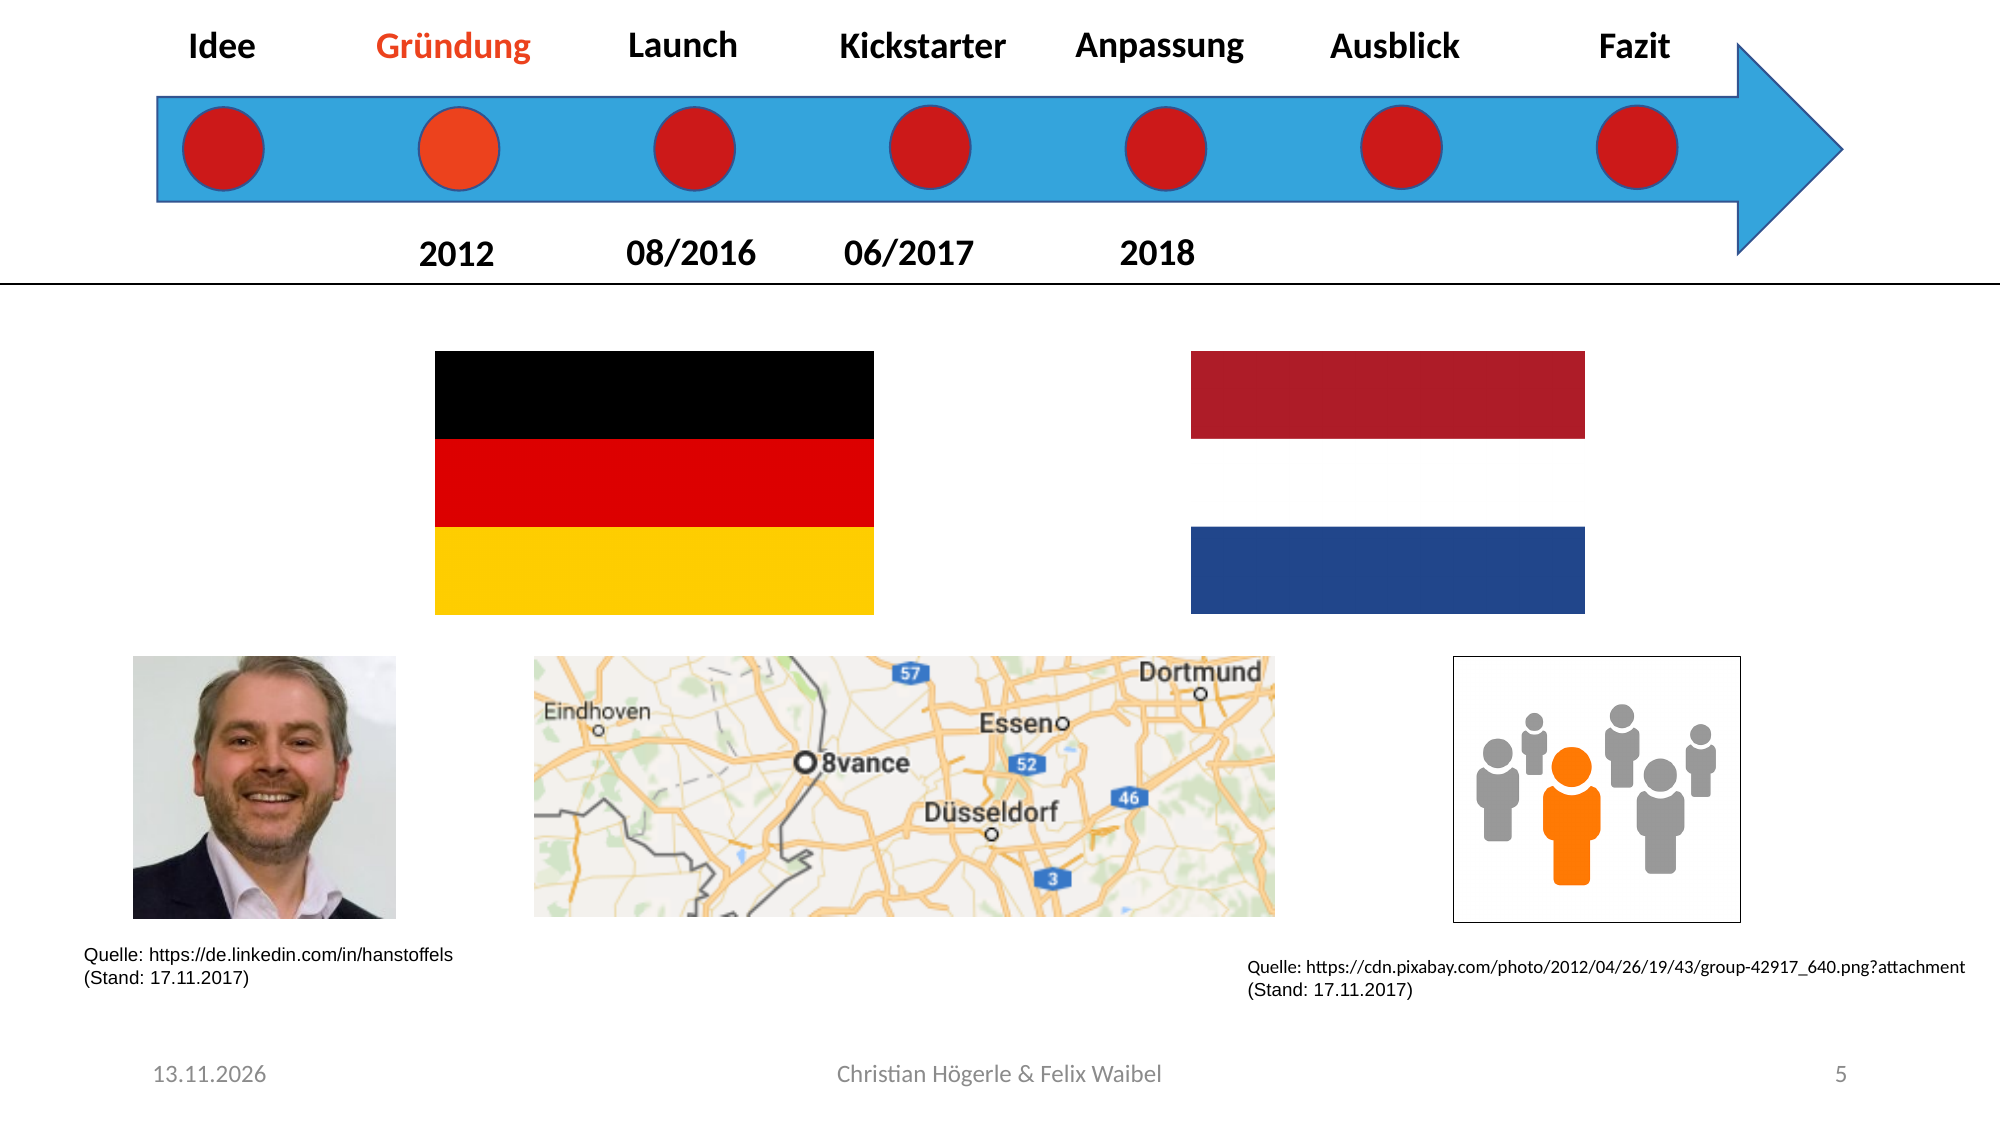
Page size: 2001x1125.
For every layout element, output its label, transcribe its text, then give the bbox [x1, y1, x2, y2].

picture [435, 351, 874, 615]
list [1191, 351, 1585, 614]
picture [1454, 656, 1740, 923]
picture [133, 656, 396, 919]
text_box Quelle: https://de.linkedin.com/in/hanstoffels (Stand: 17.11.2017) [69, 935, 486, 996]
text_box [157, 12, 1843, 283]
picture [534, 656, 1275, 917]
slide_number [137, 1042, 588, 1103]
text_box Quelle: https://cdn.pixabay.com/photo/2012/04/26/19/43/group-42917_640.png?attachment (Stand: 17.11.2017) [1232, 947, 1995, 1008]
footer Christian Högerle & Felix Waibel [662, 1042, 1338, 1103]
slide_number 5 [1412, 1042, 1863, 1103]
